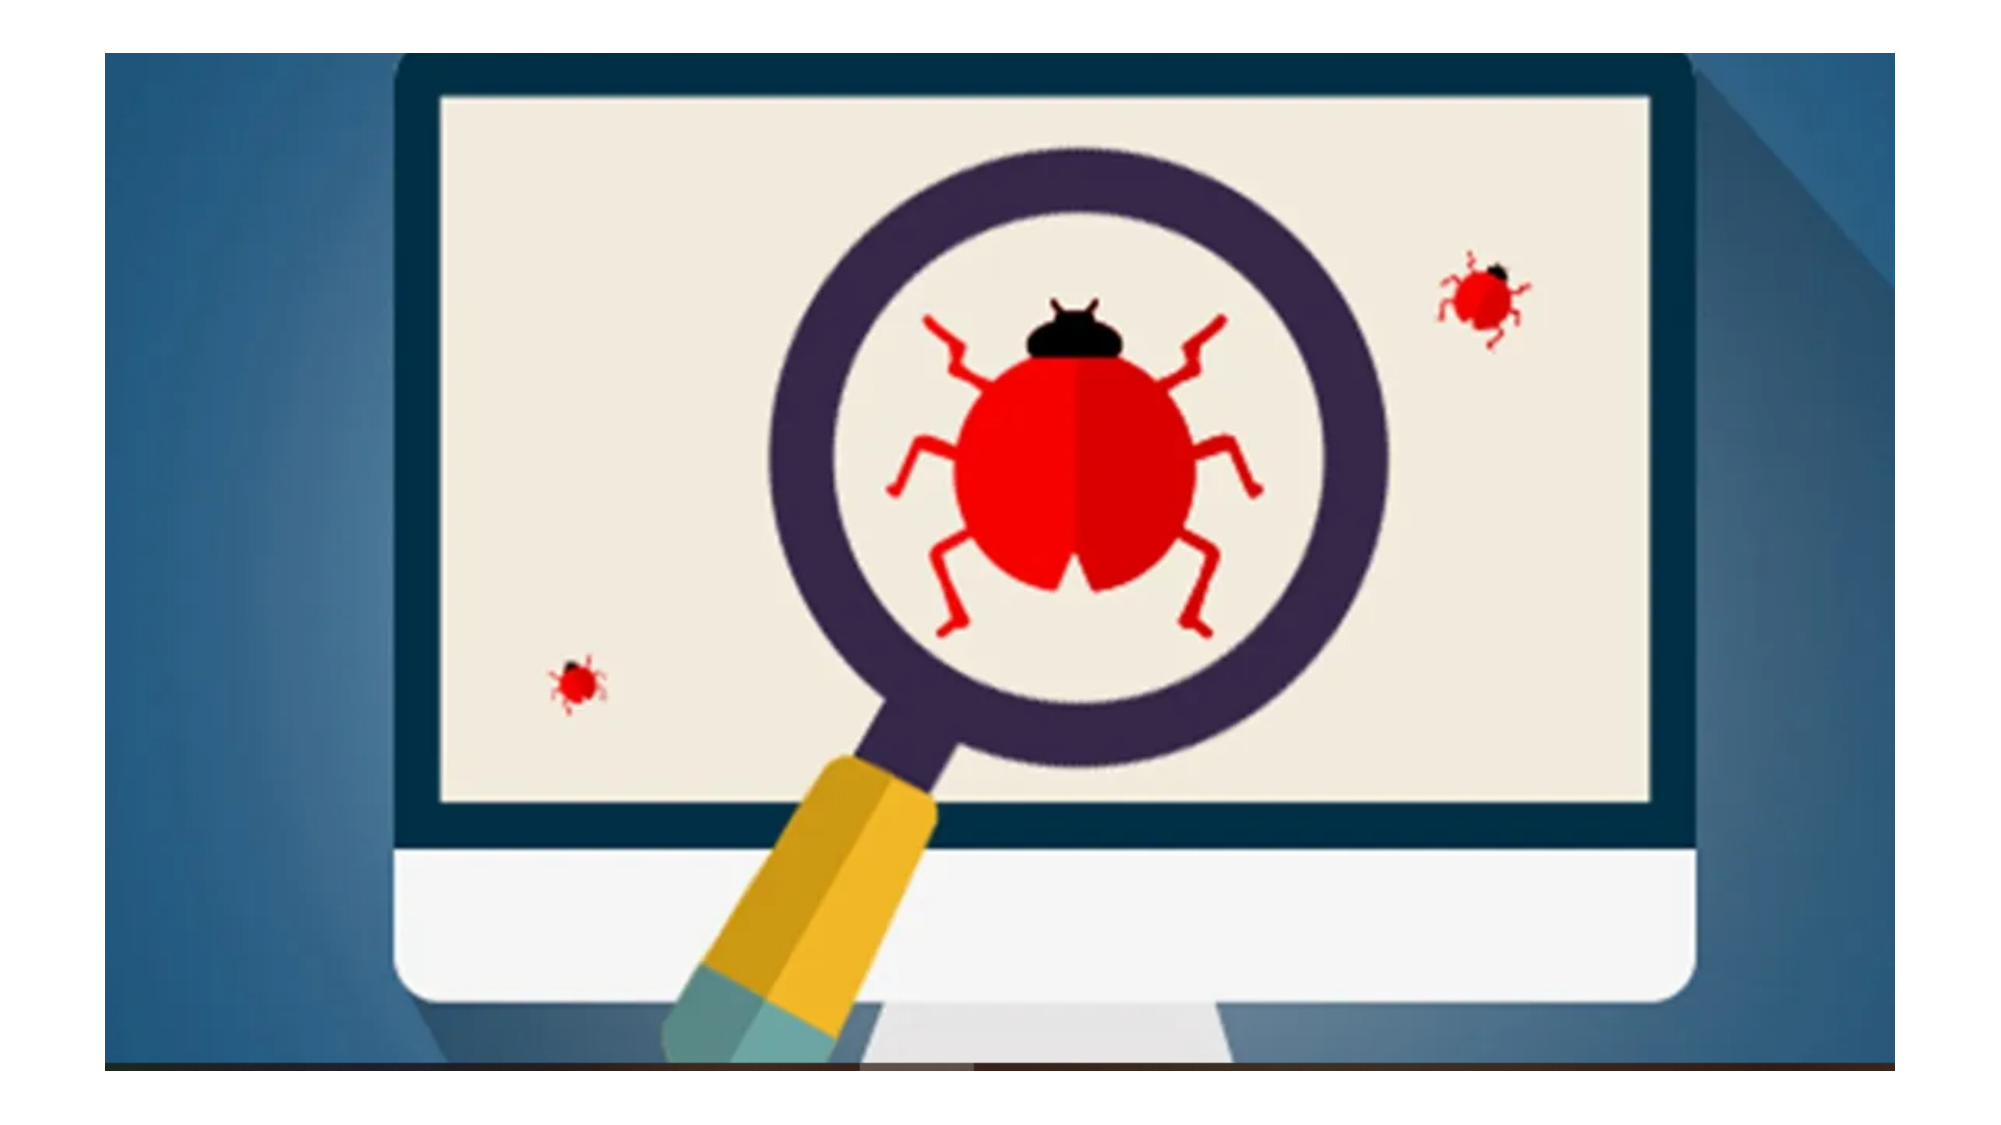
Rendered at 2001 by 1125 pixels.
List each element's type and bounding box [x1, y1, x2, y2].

picture [105, 53, 1895, 1071]
